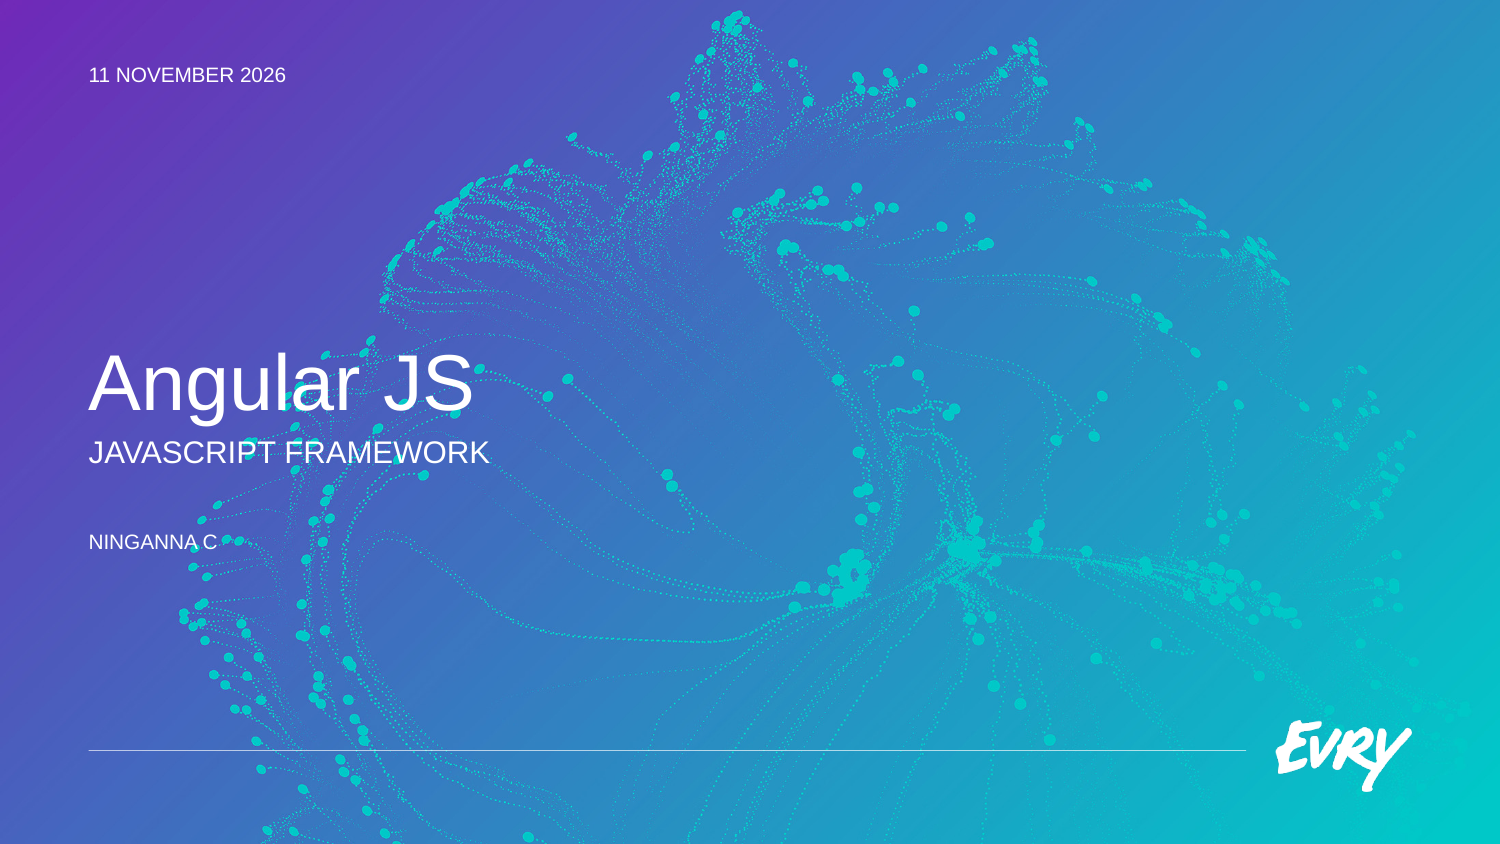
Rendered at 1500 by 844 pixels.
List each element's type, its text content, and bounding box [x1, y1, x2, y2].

subtitle JAVASCRIPT FRAMEWORK [88, 432, 1244, 470]
picture [0, 0, 1500, 844]
list Ninganna C [88, 528, 1243, 554]
title Angular JS [88, 234, 1244, 427]
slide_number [88, 62, 721, 88]
